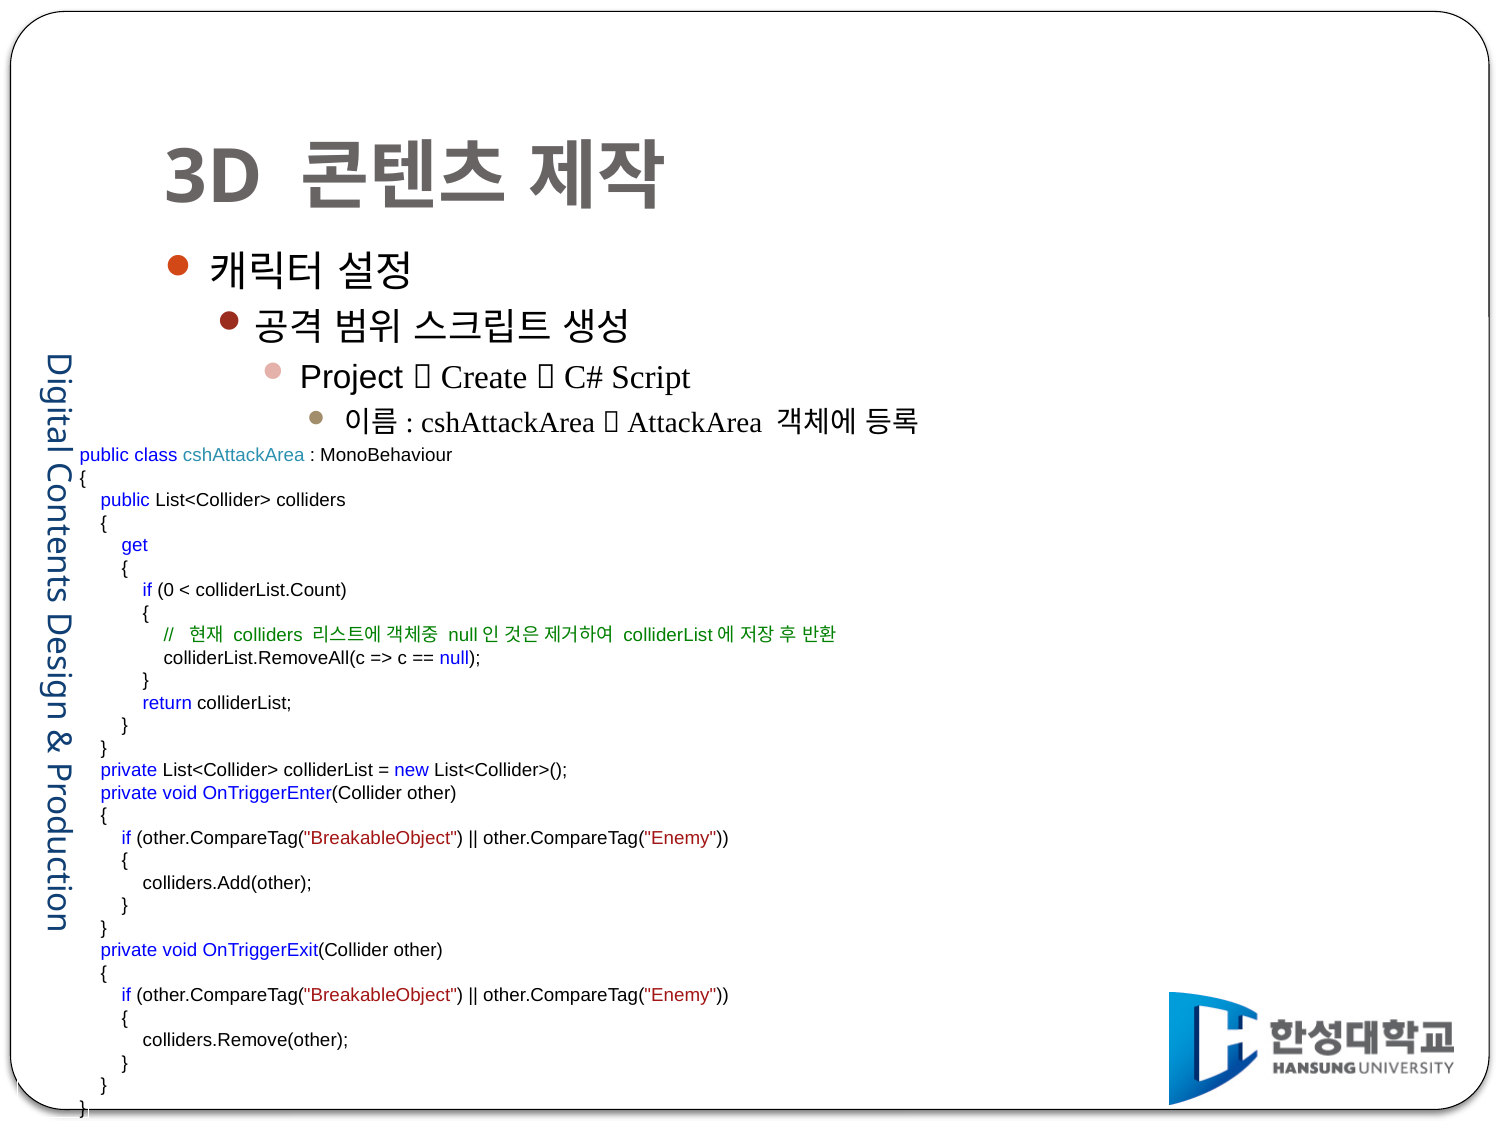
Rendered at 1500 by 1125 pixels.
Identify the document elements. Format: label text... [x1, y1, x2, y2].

text_box public class cshAttackArea : MonoBehaviour { public List<Collider> colliders { get { if (0 < colliderList.Count) { // 현재 colliders 리스트에 객체중 null인 것은 제거하여 colliderList에 저장 후 반환 colliderList.RemoveAll(c => c == null); } return colliderList; } } private List<Collider> colliderList = new List<Collider>(); private void OnTriggerEnter(Collider other) { if (other.CompareTag("BreakableObject") || other.CompareTag("Enemy")) { colliders.Add(other); } } private void OnTriggerExit(Collider other) { if (other.CompareTag("BreakableObject") || other.CompareTag("Enemy")) { colliders.Remove(other); } } } [64, 435, 1436, 1125]
title 3D 콘텐츠 제작 [150, 45, 1425, 233]
text_box 캐릭터 설정 공격 범위 스크립트 생성 Project  Create  C# Script 이름: cshAttackArea  AttackArea 객체에 등록 [149, 237, 1425, 435]
picture [1436, 992, 1454, 1105]
